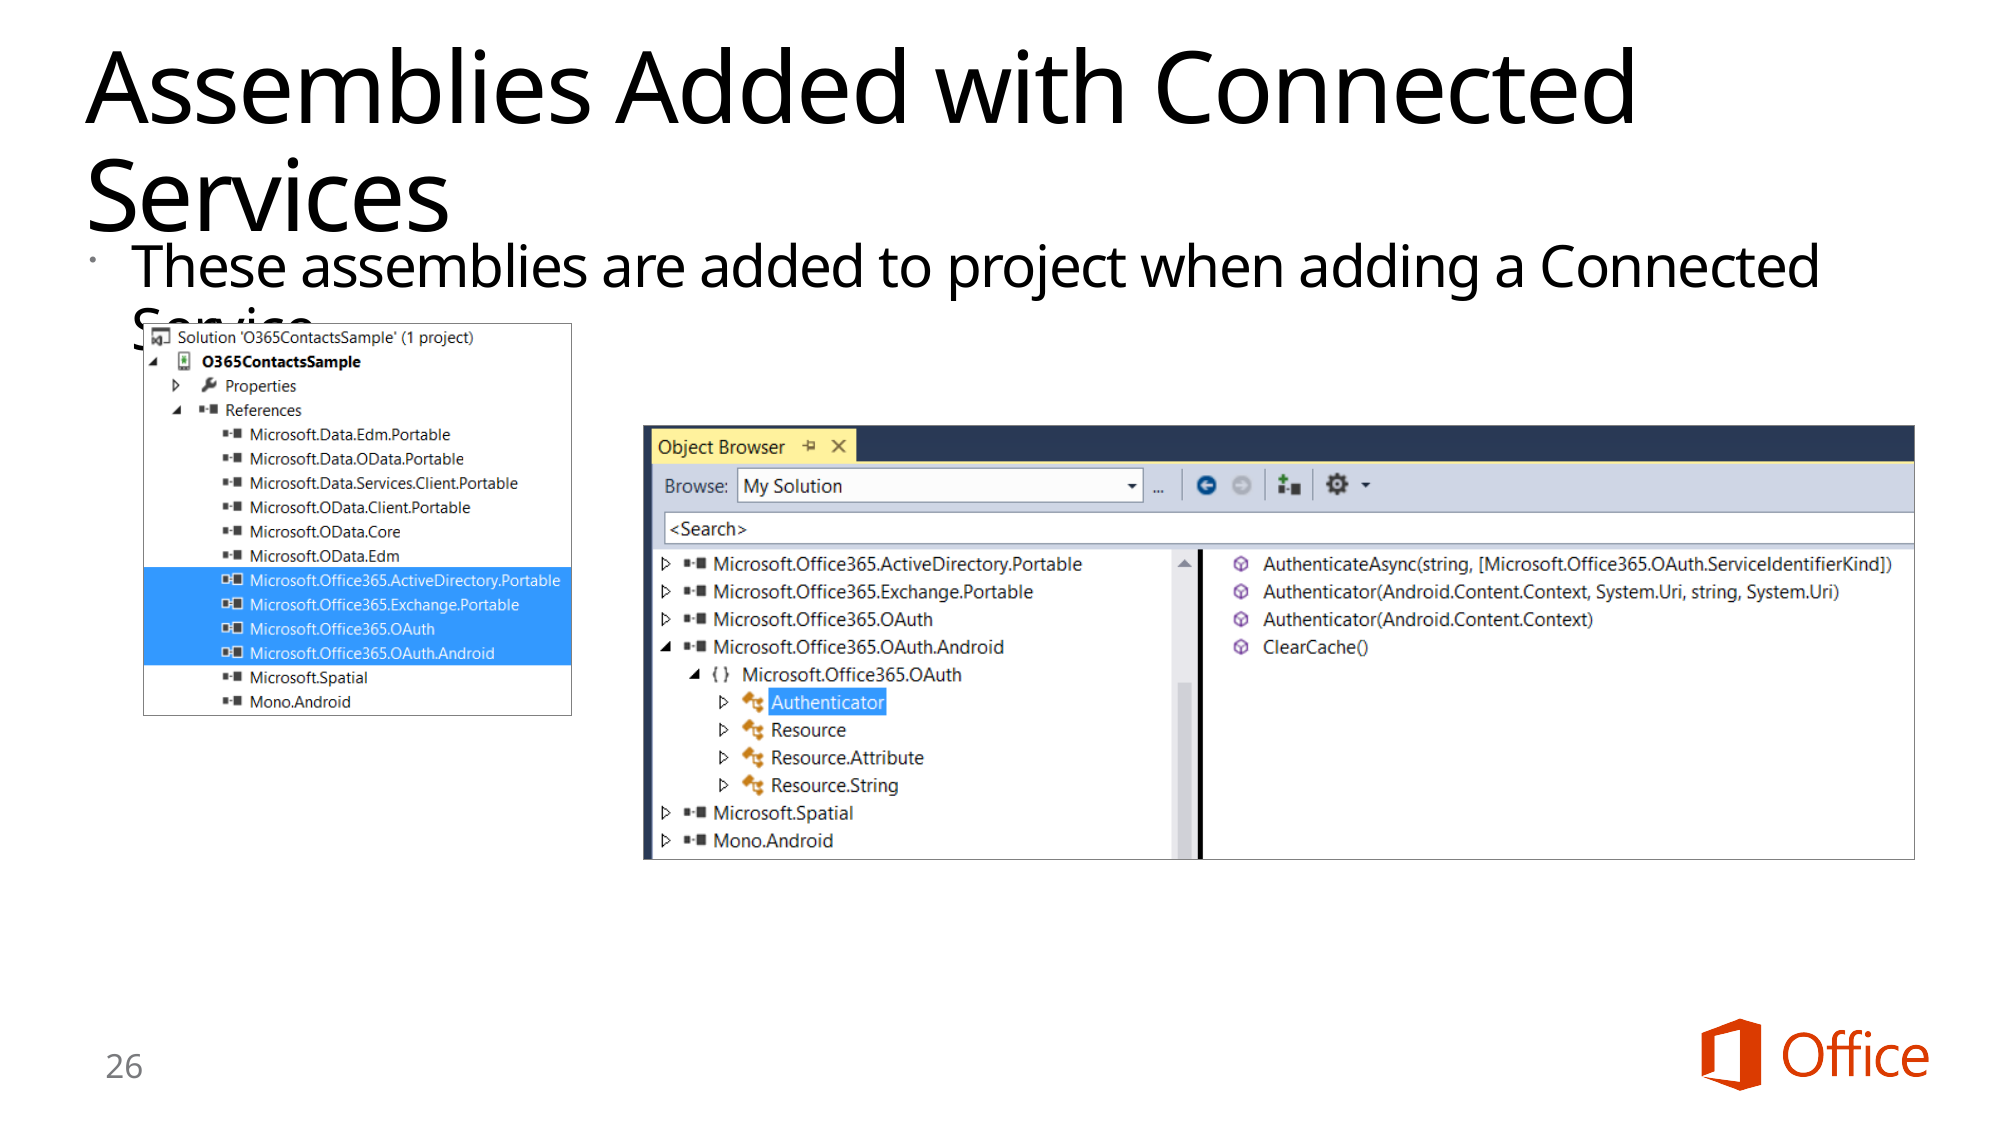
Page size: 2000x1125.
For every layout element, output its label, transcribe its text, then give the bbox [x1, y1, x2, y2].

picture [142, 323, 572, 716]
picture [1670, 987, 1960, 1122]
picture [642, 425, 1915, 860]
list These assemblies are added to project when adding a Connected Service [85, 237, 1914, 573]
slide_number 26 [85, 1049, 178, 1086]
title Assemblies Added with Connected Services [85, 37, 1914, 161]
